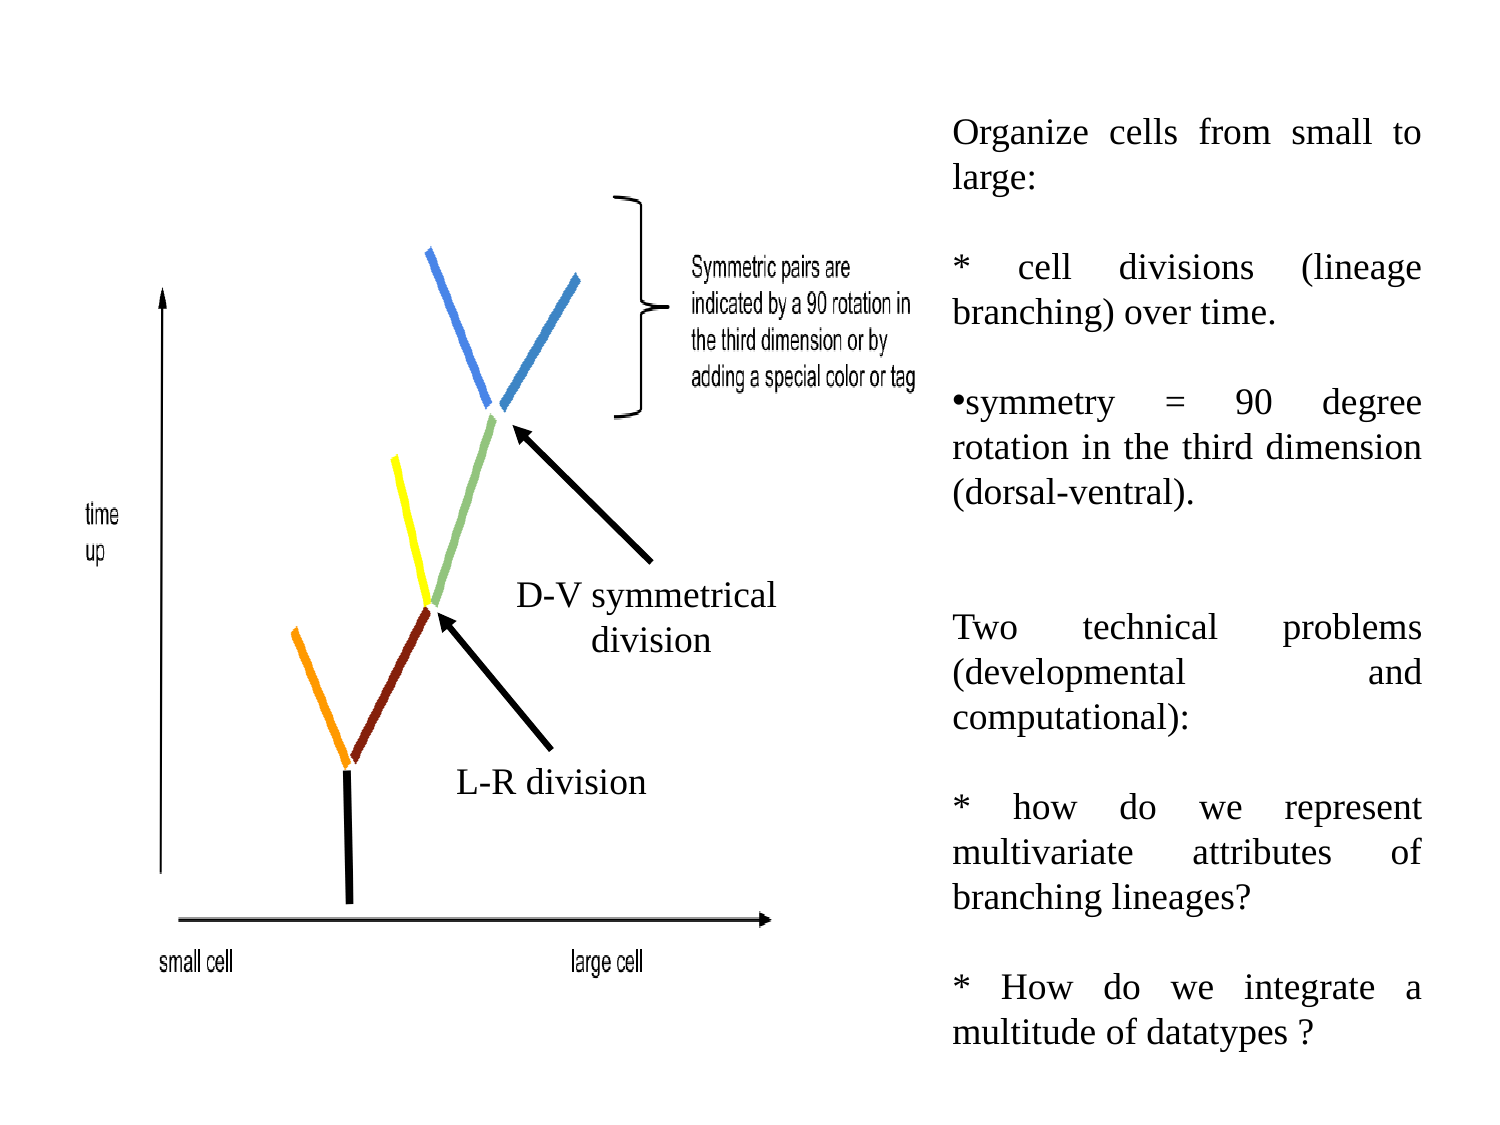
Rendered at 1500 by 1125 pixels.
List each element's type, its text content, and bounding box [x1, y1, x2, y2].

picture [62, 162, 938, 1013]
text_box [512, 424, 652, 563]
text_box Organize cells from small to large: * cell divisions (lineage branching) over time. symmetry = 90 degree rotation in the third dimension (dorsal-ventral). Two technical problems (developmental and computational): * how do we represent multivariate attributes of branching lineages? * How do we integrate a multitude of datatypes ? [937, 99, 1438, 1060]
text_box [437, 612, 552, 751]
